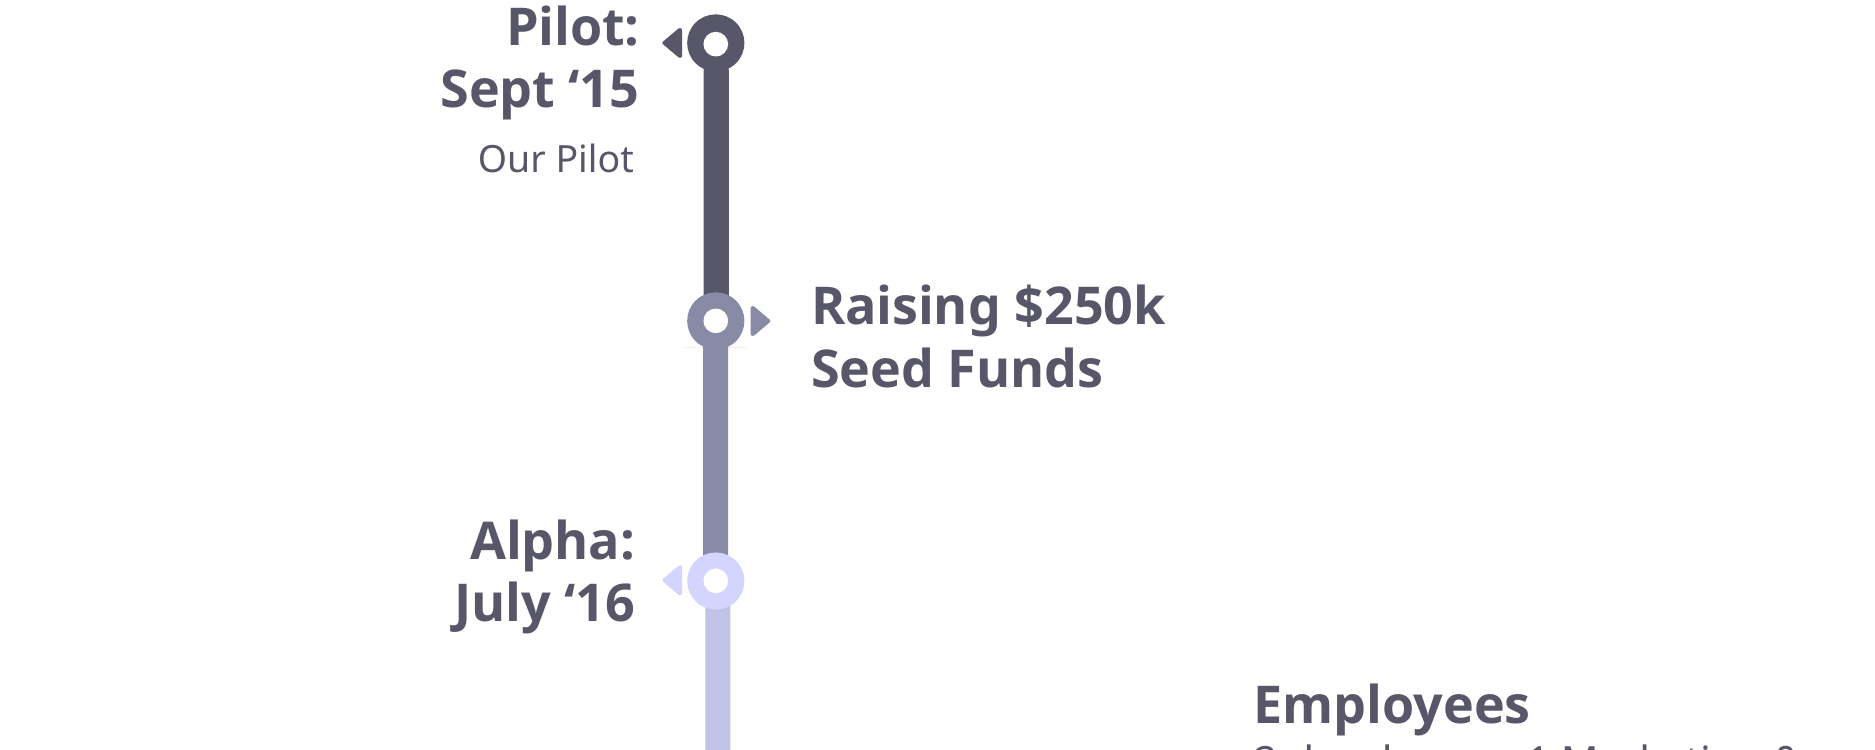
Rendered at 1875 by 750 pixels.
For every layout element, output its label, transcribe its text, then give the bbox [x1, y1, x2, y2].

text_box [750, 306, 771, 336]
text_box Our Pilot [462, 127, 649, 187]
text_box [686, 291, 745, 350]
text_box [662, 28, 681, 58]
text_box [662, 565, 681, 596]
text_box [703, 80, 729, 290]
text_box Pilot: Sept ‘15 [407, 0, 655, 126]
text_box [705, 618, 731, 750]
text_box [703, 358, 729, 550]
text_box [686, 13, 745, 72]
text_box Employees 2 developers, 1 Marketing & Sales Legal Fees Liability Analysis (mostly pro-bono), Corporate Setup Insurance Malpractice & Liability Tech Infrastructure Servers, Data Storage, Dev Software [1239, 664, 1850, 750]
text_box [687, 551, 745, 610]
text_box Alpha: July ‘16 [373, 499, 650, 640]
text_box Raising $250k Seed Funds [796, 265, 1403, 405]
